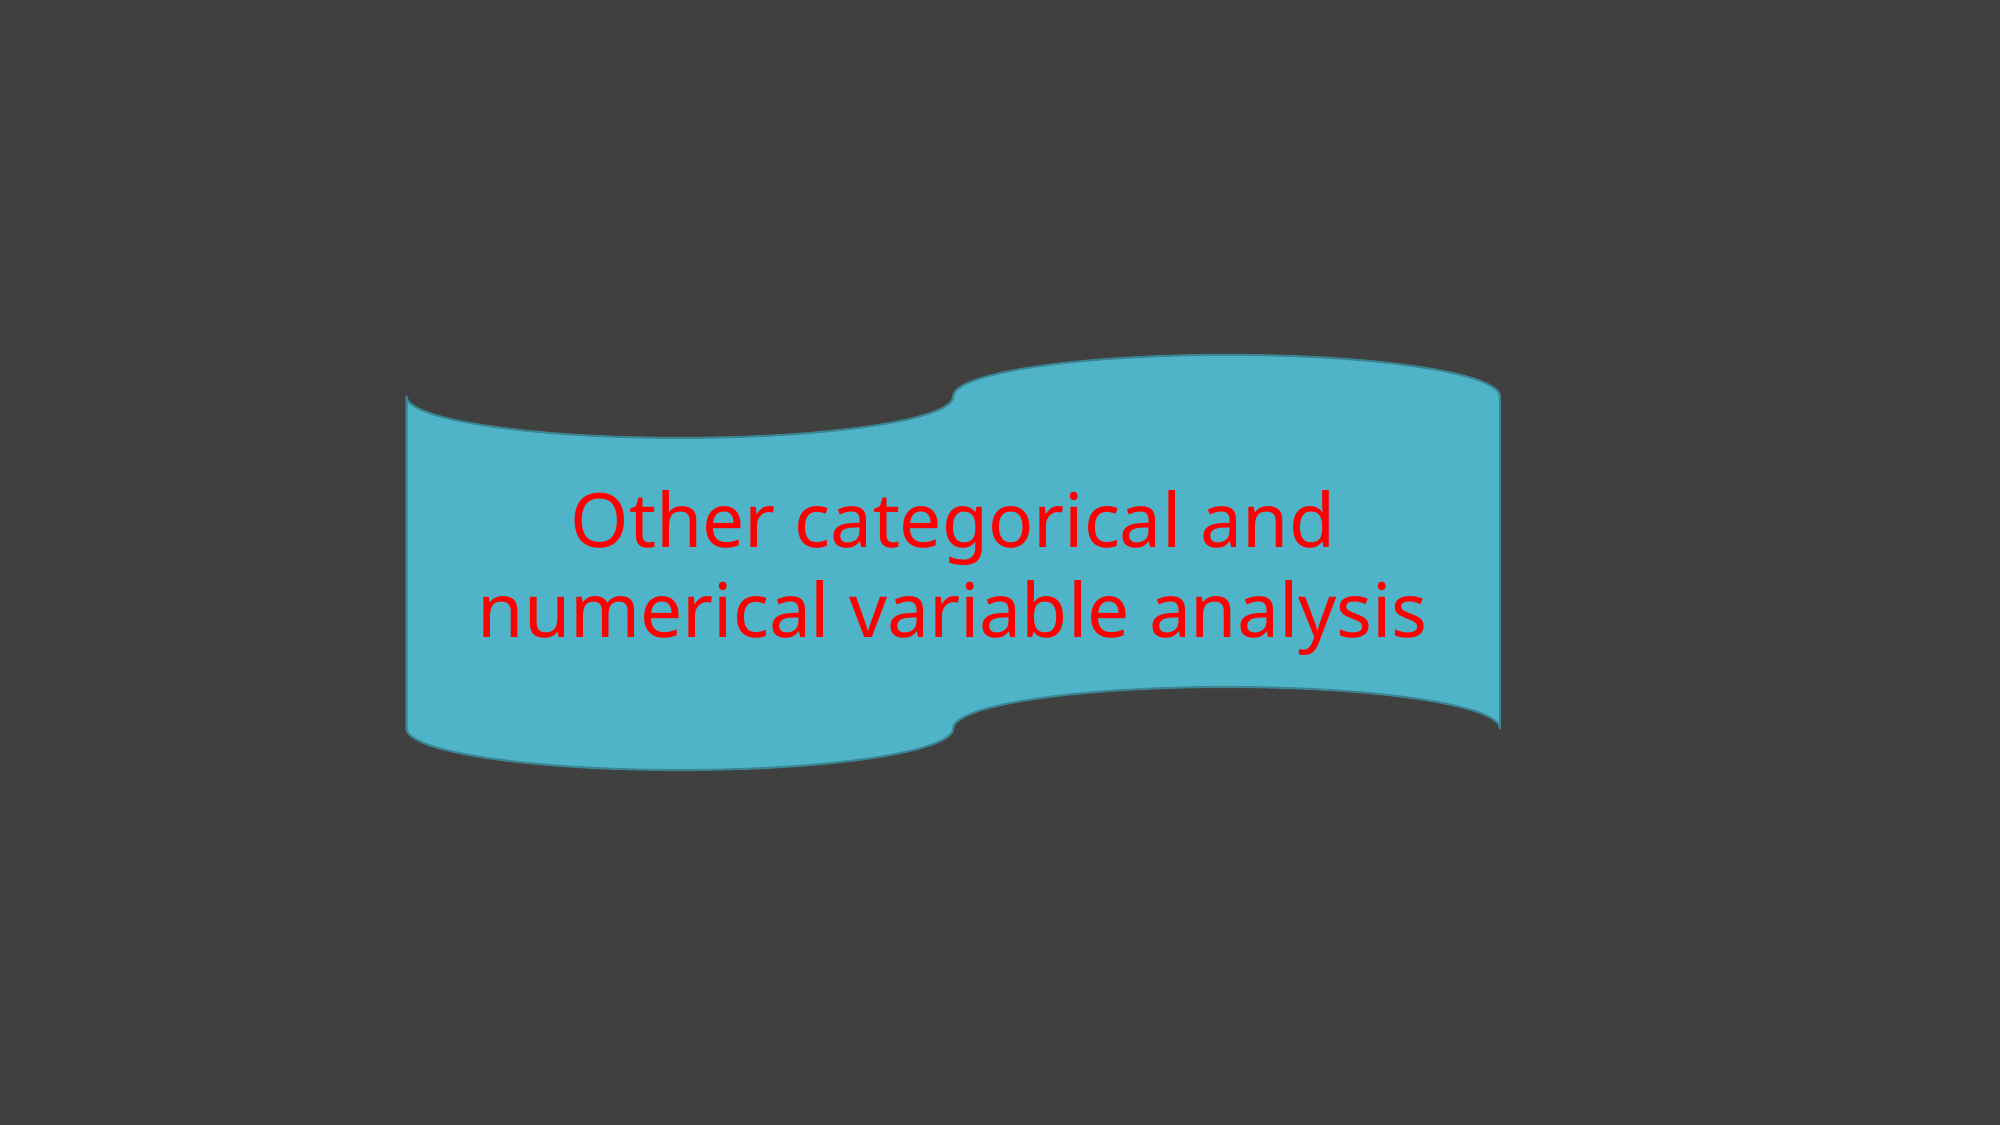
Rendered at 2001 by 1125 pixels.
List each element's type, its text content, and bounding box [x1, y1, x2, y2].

text_box Other categorical and numerical variable analysis [405, 353, 1501, 772]
